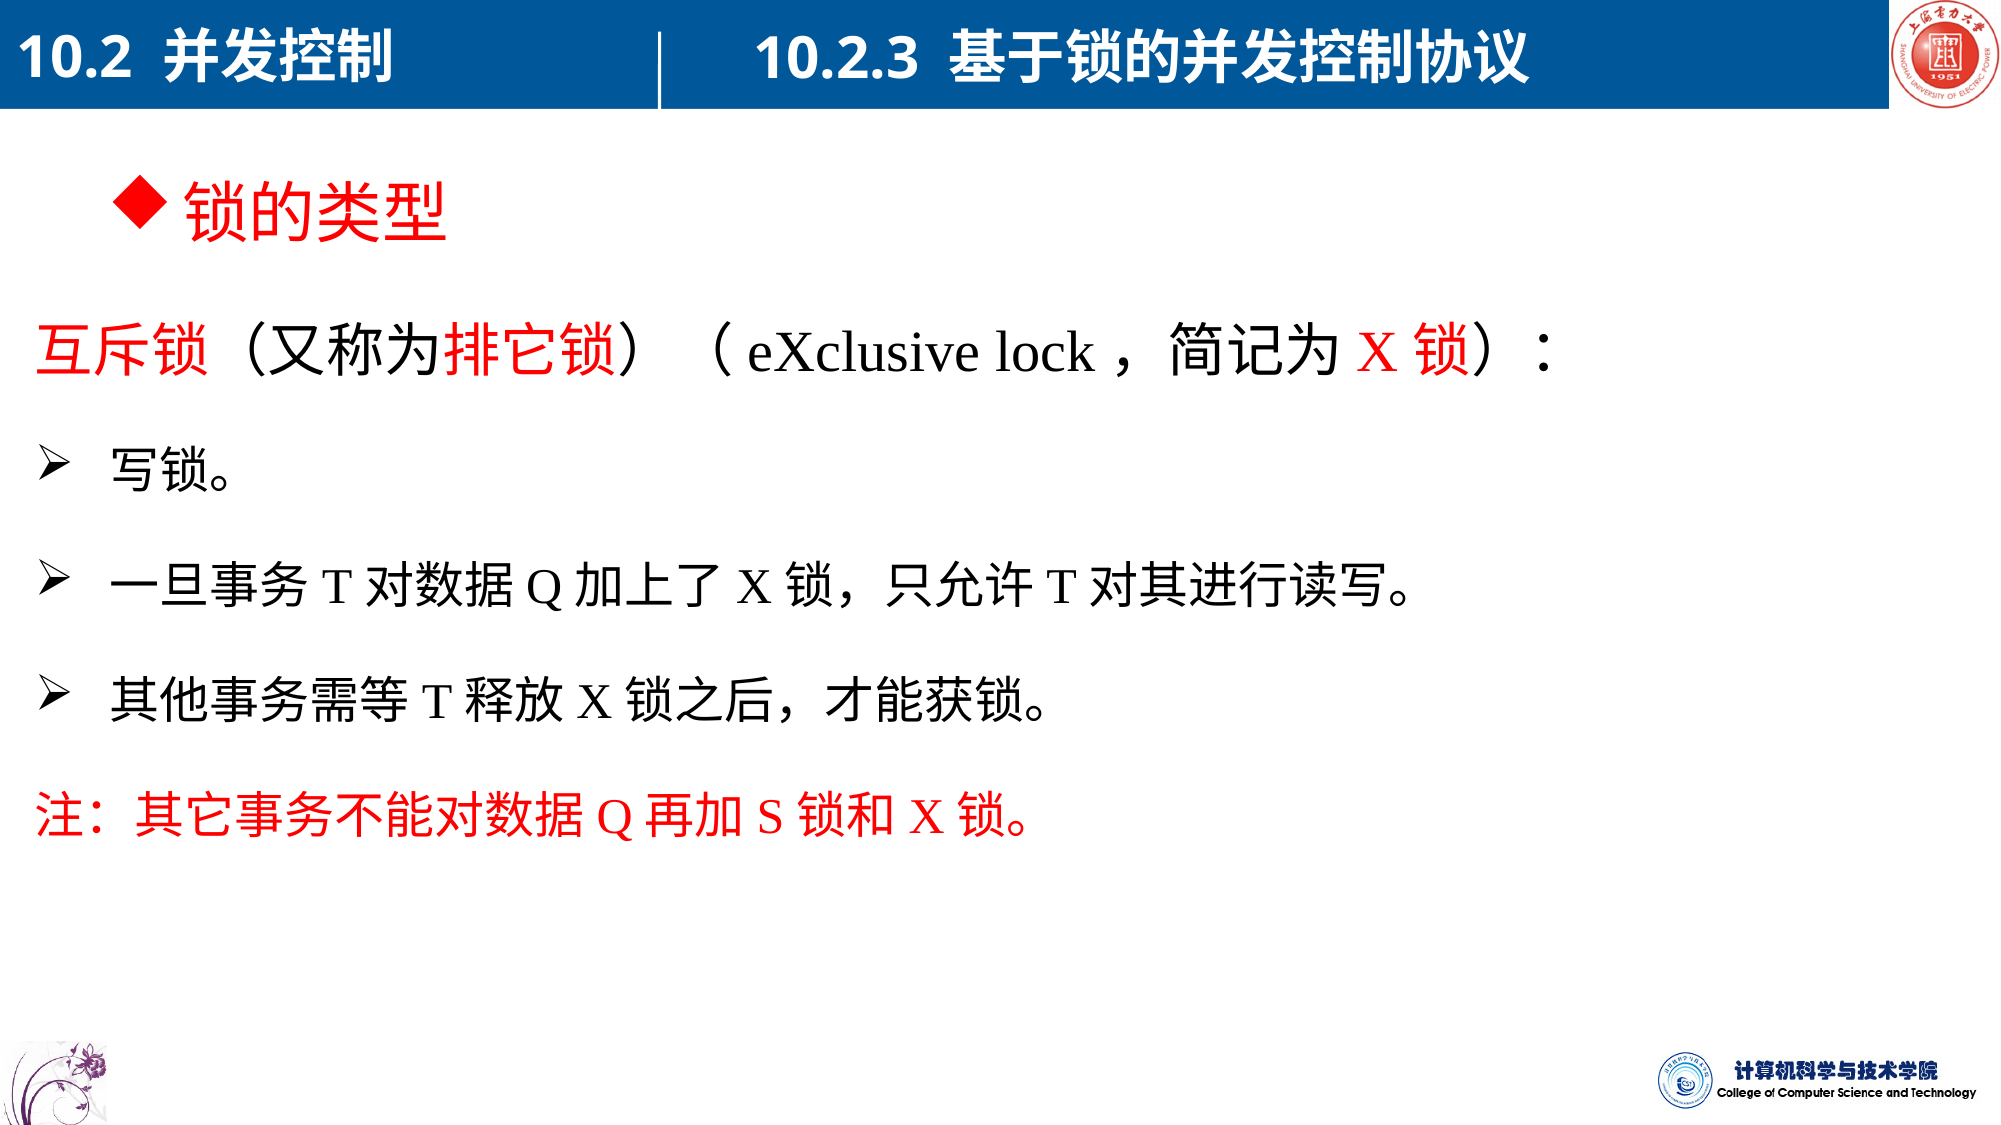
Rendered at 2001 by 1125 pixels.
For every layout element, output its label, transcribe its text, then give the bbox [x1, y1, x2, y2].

text_box 10.2.3 基于锁的并发控制协议 [738, 13, 1853, 98]
picture [1889, 0, 2000, 109]
picture [1, 1041, 107, 1125]
text_box 10.2 并发控制 [2, 11, 714, 97]
text_box 互斥锁（又称为排它锁）（eXclusive lock，简记为X锁）： 写锁。 一旦事务T对数据Q加上了X锁，只允许T对其进行读写。 其他事务需等T释放X锁之后，才能获锁。 注：其它事务不能对数据Q再加S锁和X锁。 [20, 271, 1922, 851]
picture [1658, 1049, 1982, 1110]
text_box 锁的类型 [92, 163, 465, 259]
